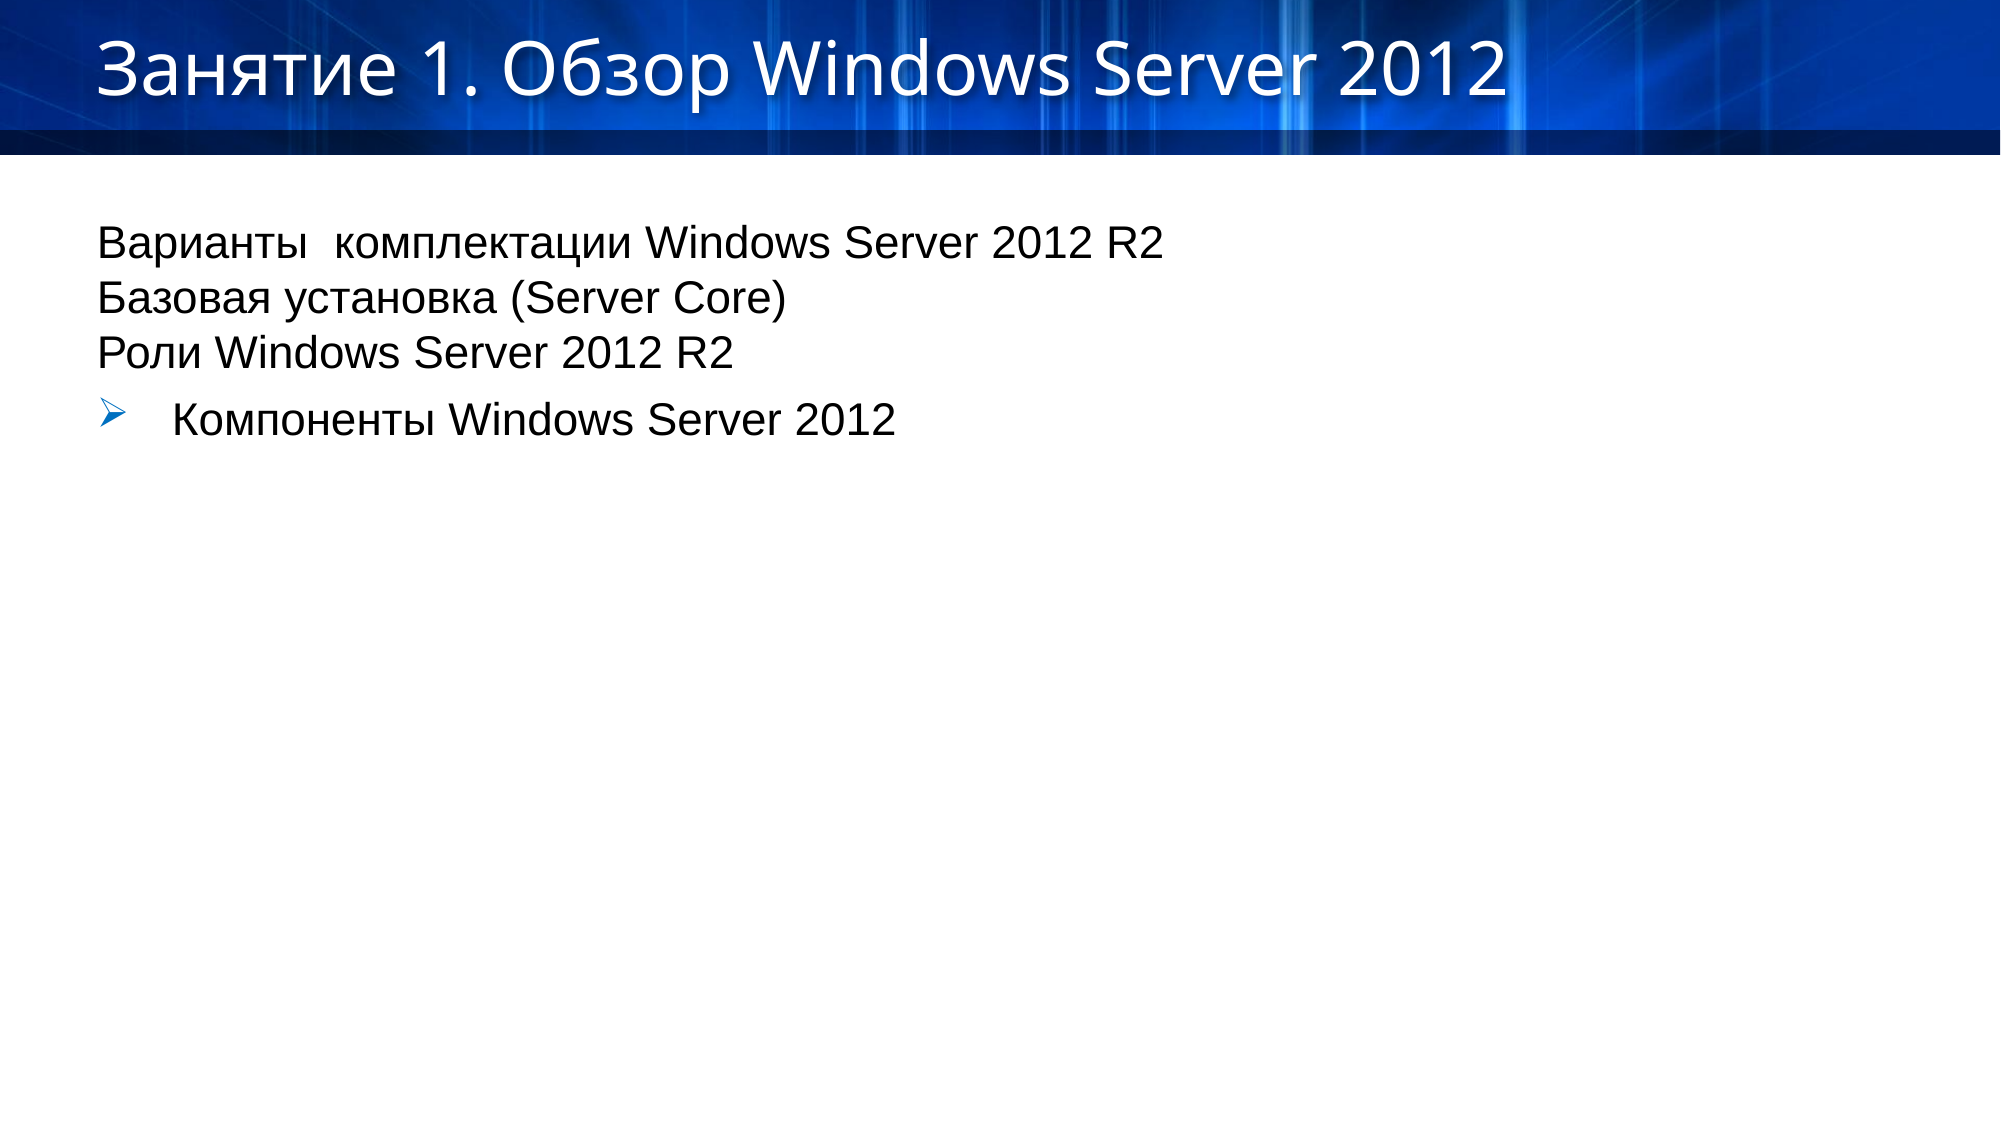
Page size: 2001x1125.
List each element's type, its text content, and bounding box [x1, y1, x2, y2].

picture [0, 0, 2001, 155]
text_box Занятие 1. Обзор Windows Server 2012 [82, 13, 1919, 118]
text_box Варианты комплектации Windows Server 2012 R2 Базовая установка (Server Core) Роли Windows Server 2012 R2 Компоненты Windows Server 2012 [82, 204, 1375, 453]
